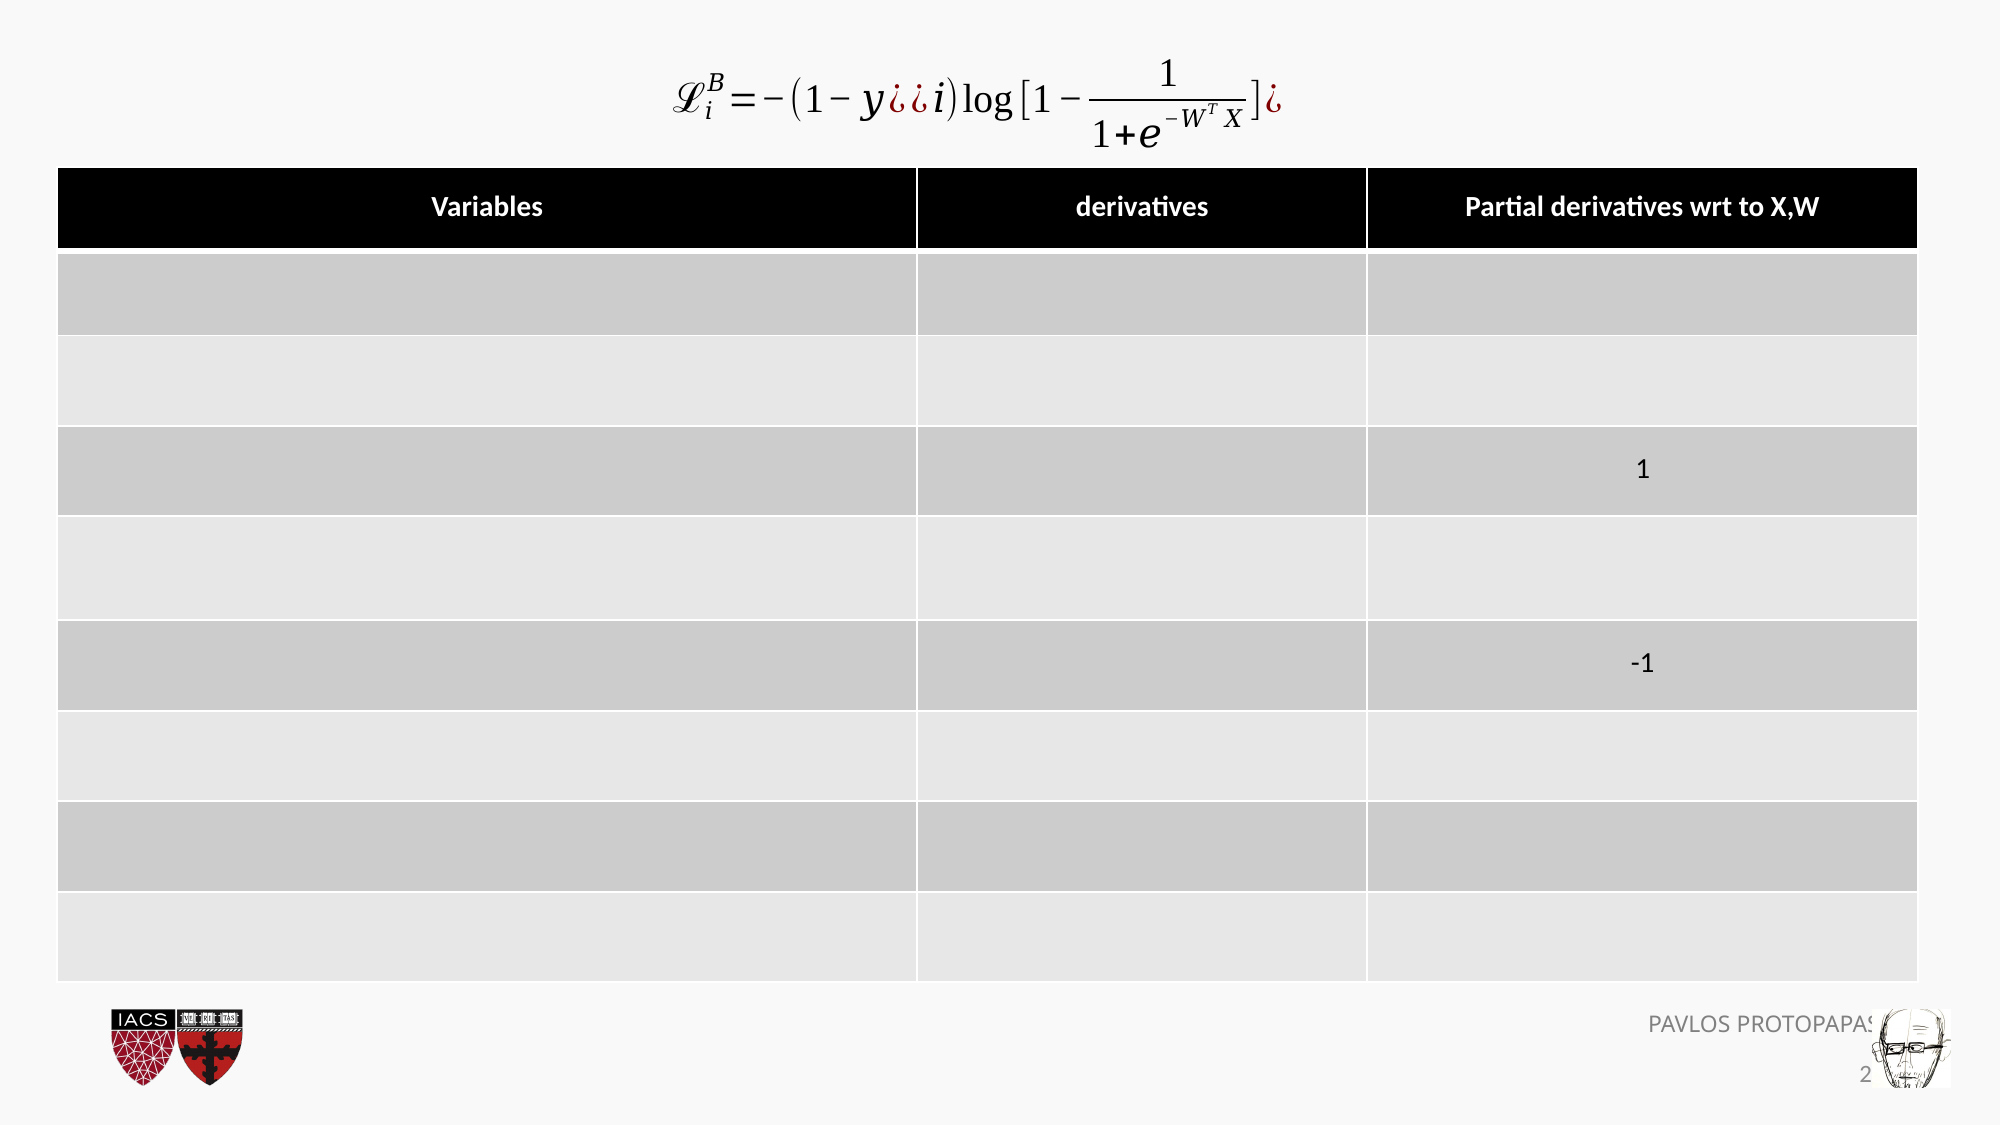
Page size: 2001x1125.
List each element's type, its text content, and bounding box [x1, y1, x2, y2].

slide_number 20 [1433, 1042, 1900, 1103]
picture [109, 1009, 243, 1086]
picture [1872, 1009, 1951, 1088]
